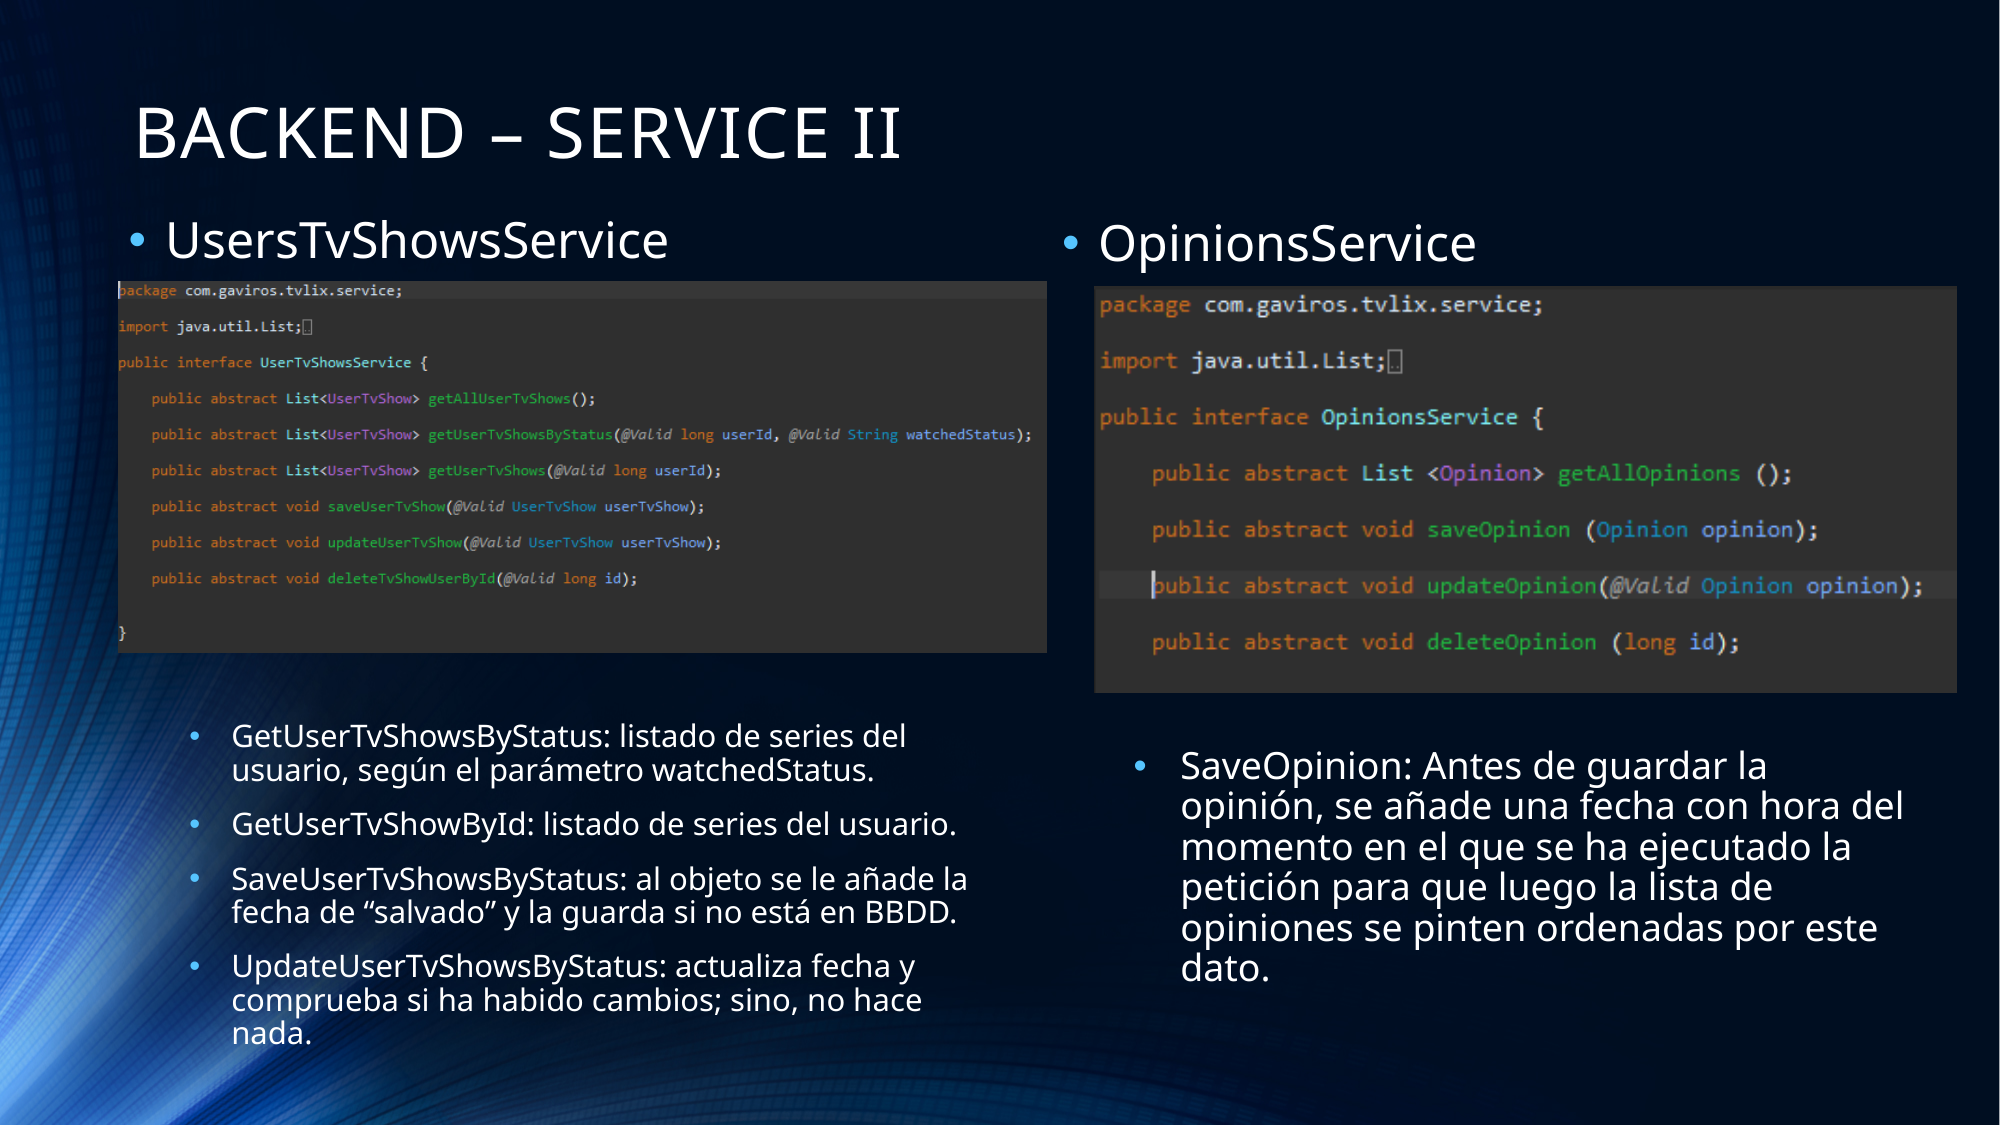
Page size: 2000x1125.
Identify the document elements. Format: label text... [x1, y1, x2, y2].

text_box SaveOpinion: Antes de guardar la opinión, se añade una fecha con hora del momento en el que se ha ejecutado la petición para que luego la lista de opiniones se pinten ordenadas por este dato. [1118, 739, 1933, 1118]
list UsersTvShowsService [113, 208, 705, 693]
picture [0, 0, 2000, 1125]
title BACKEND – SERVICE II [118, 90, 1619, 182]
text_box GetUserTvShowsByStatus: listado de series del usuario, según el parámetro watchedStatus. GetUserTvShowById: listado de series del usuario. SaveUserTvShowsByStatus: al objeto se le añade la fecha de “salvado” y la guarda si no está en BBDD. UpdateUserTvShowsByStatus: actualiza fecha y comprueba si ha habido cambios; sino, no hace nada. [174, 713, 989, 1092]
list OpinionsService [1046, 210, 1638, 695]
